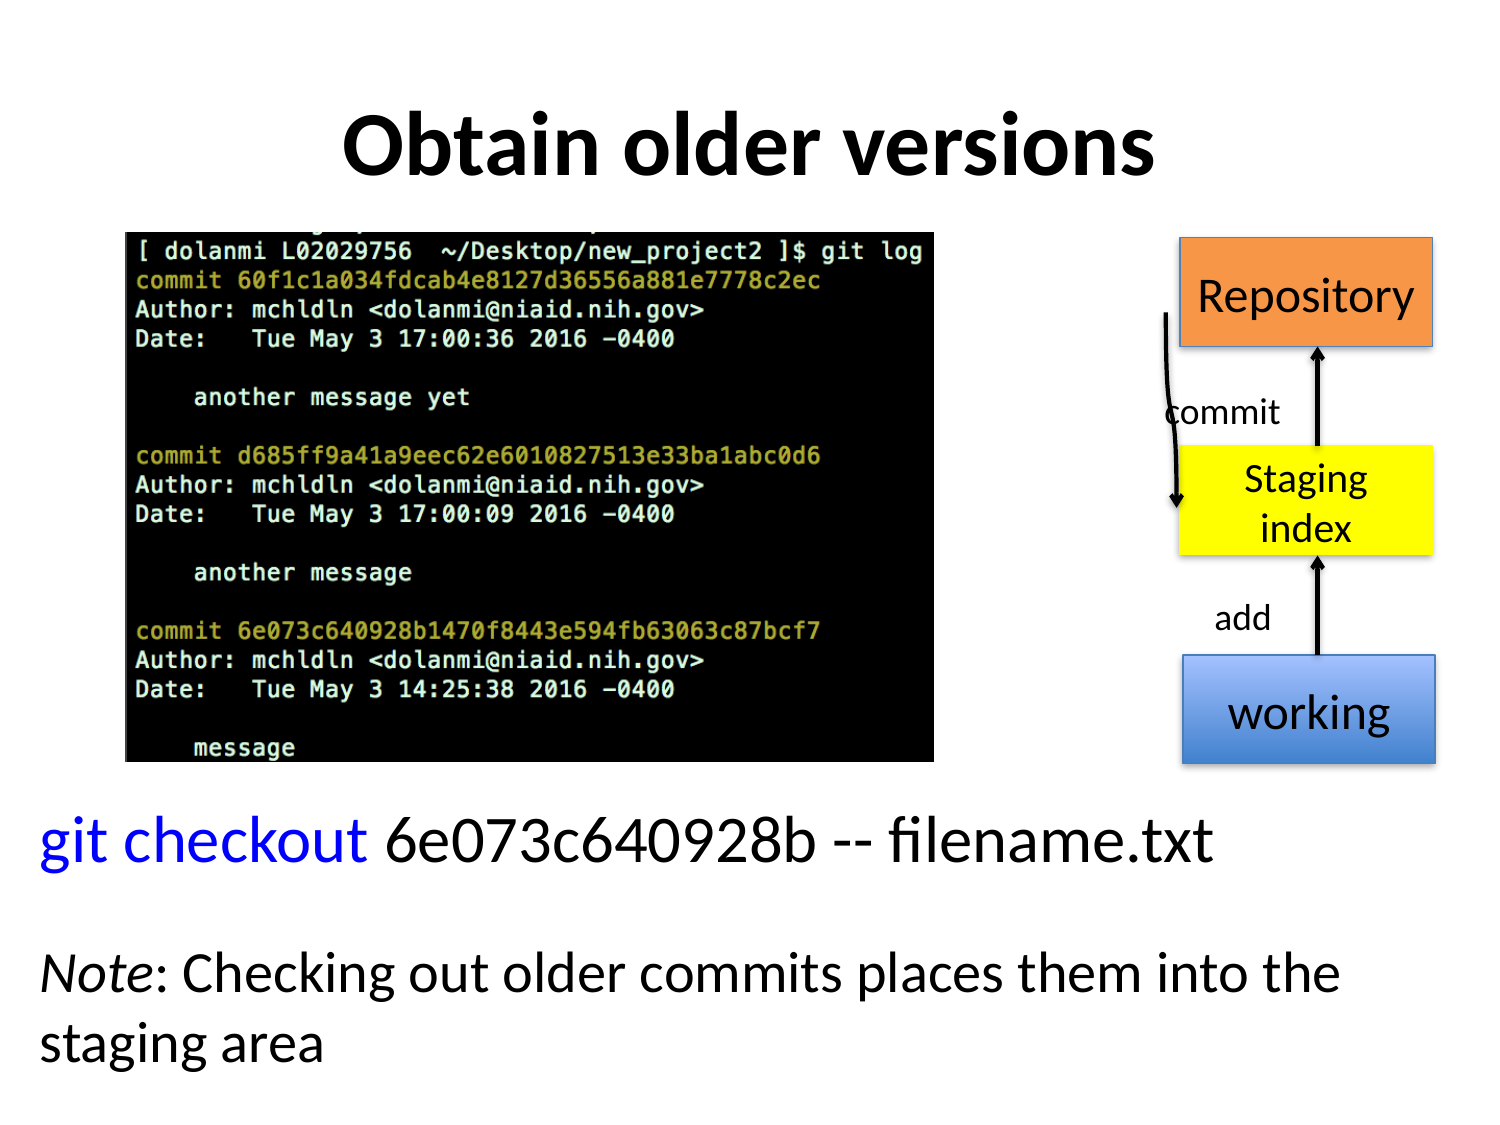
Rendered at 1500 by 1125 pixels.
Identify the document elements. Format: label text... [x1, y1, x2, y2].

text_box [1172, 237, 1436, 764]
title Obtain older versions [75, 45, 1425, 233]
picture [124, 232, 934, 762]
list git checkout 6e073c640928b -- filename.txt Note: Checking out older commits places them into the staging area [24, 788, 1375, 1125]
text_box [1100, 341, 1242, 479]
